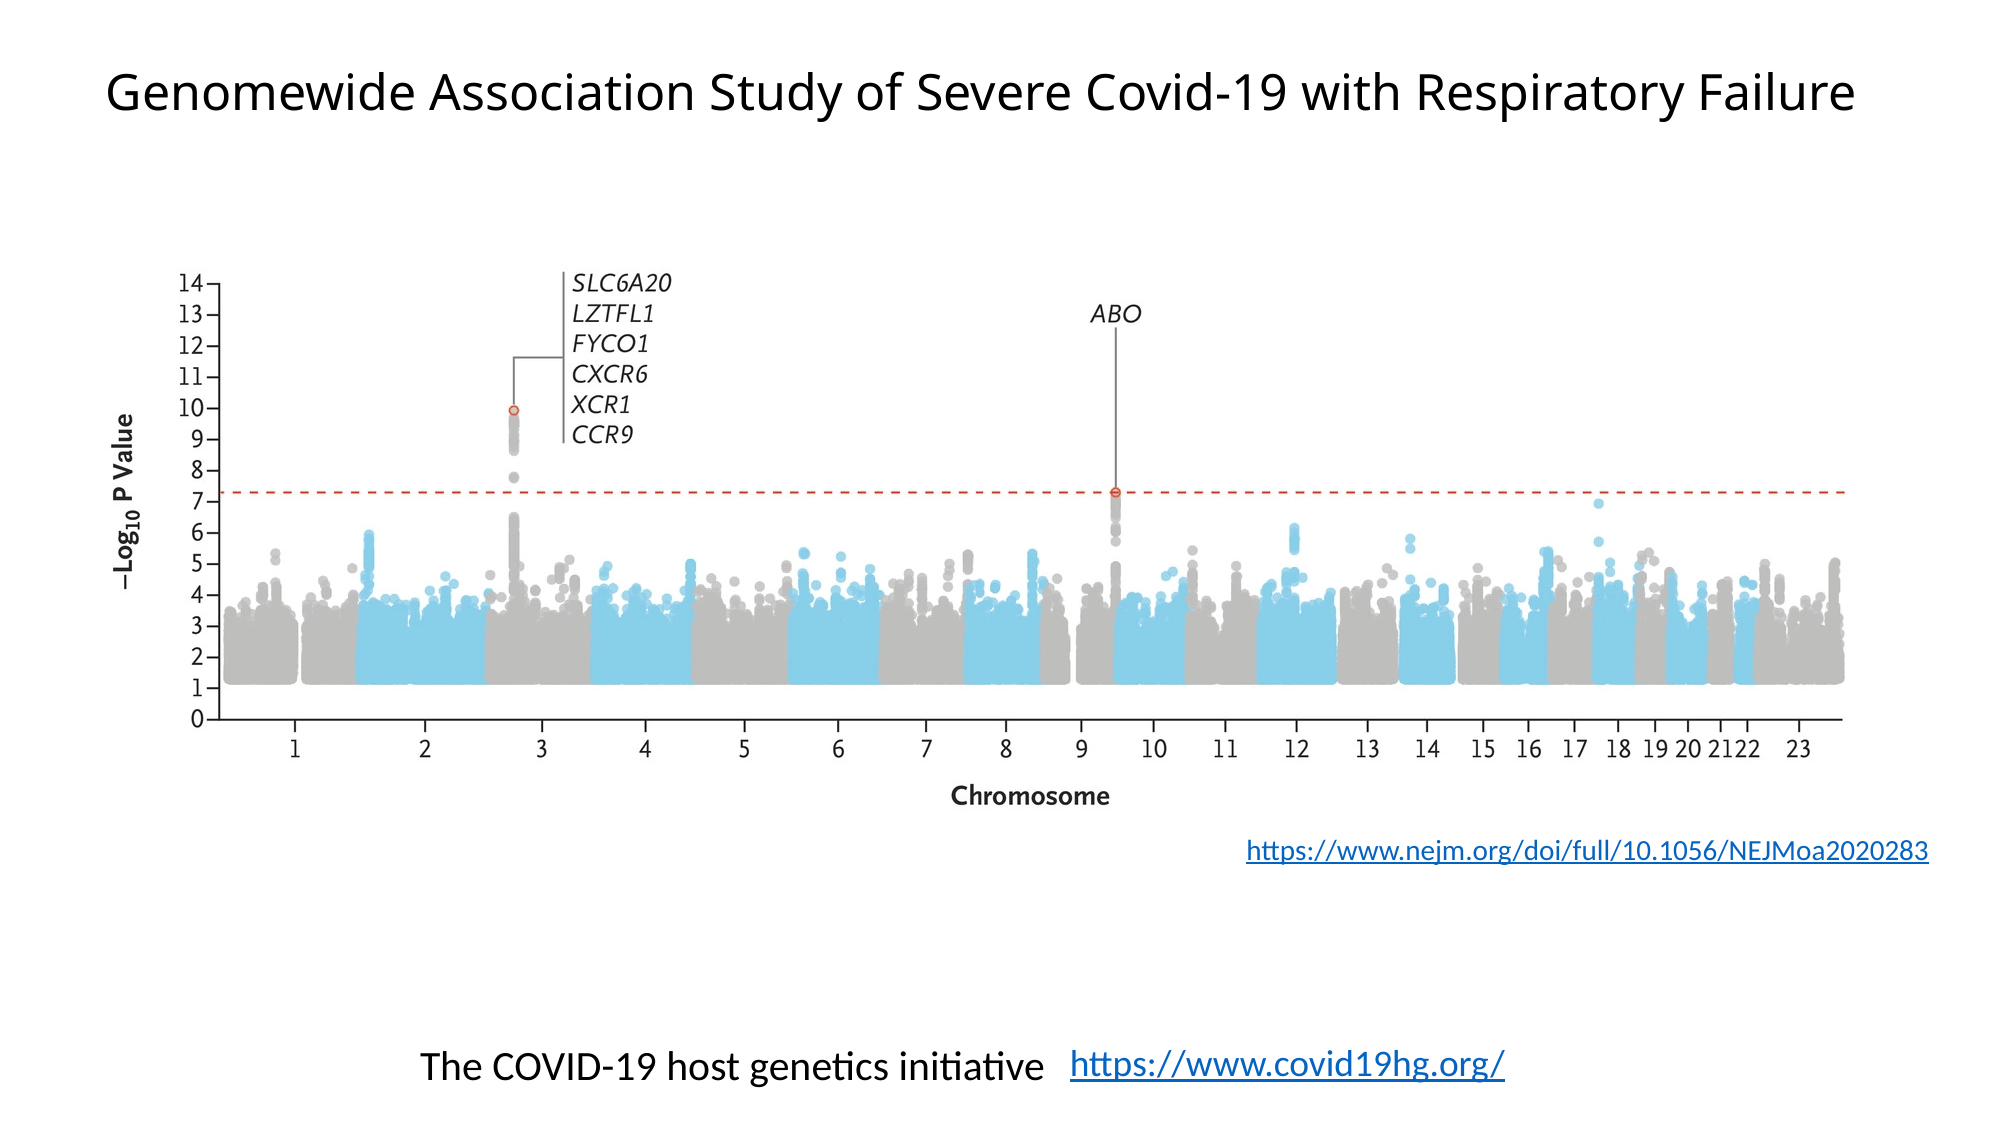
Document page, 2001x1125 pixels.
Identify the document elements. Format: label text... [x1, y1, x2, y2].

text_box https://www.covid19hg.org/ [1055, 1031, 1521, 1092]
text_box https://www.nejm.org/doi/full/10.1056/NEJMoa2020283 [1231, 823, 1945, 874]
title The COVID-19 host genetics initiative [45, 1038, 1061, 1097]
picture [95, 248, 1868, 824]
text_box Genomewide Association Study of Severe Covid-19 with Respiratory Failure [90, 53, 1873, 128]
